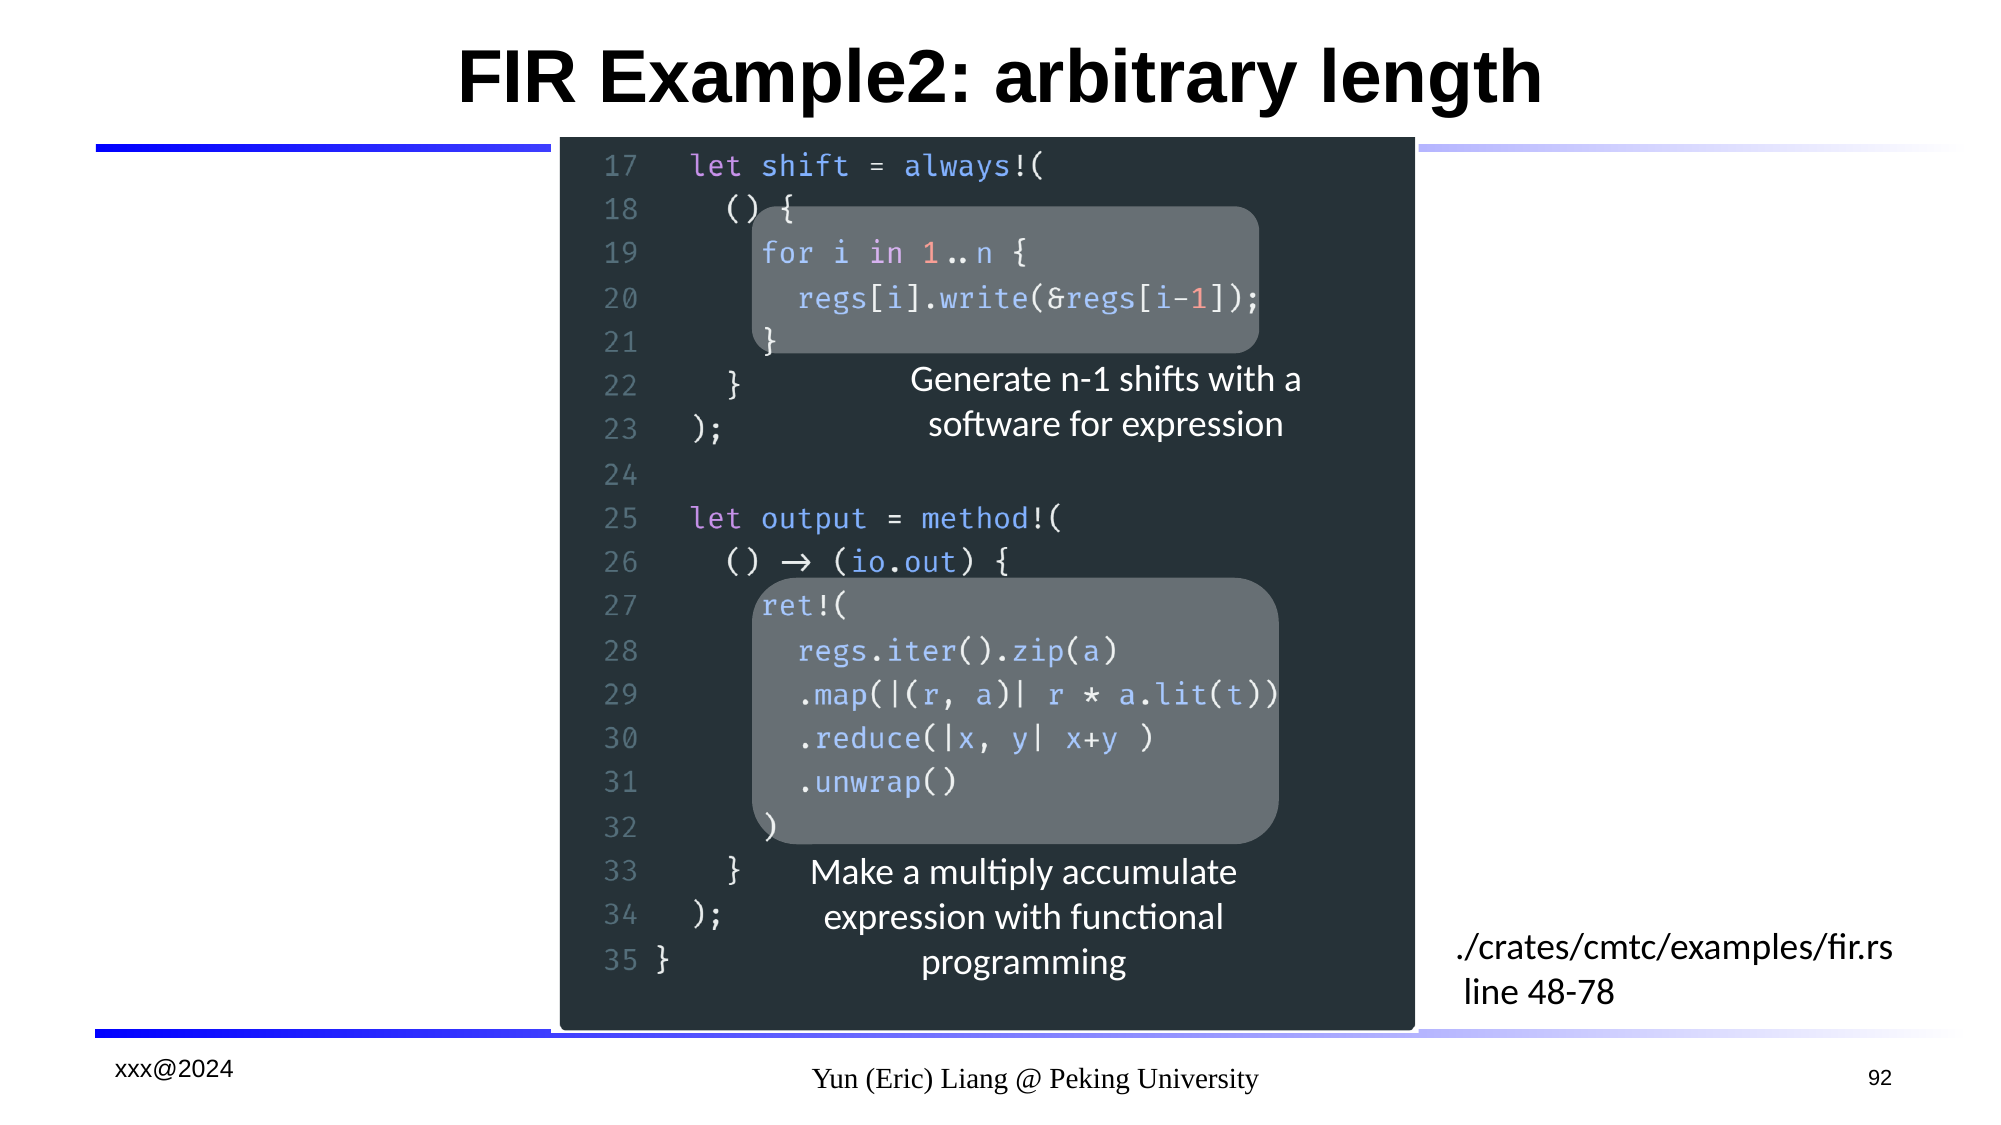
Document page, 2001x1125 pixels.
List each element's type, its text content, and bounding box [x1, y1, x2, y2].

title FIR Example2: arbitrary length [102, 7, 1900, 138]
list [550, 136, 1419, 1033]
footer Yun (Eric) Liang @ Peking University [718, 1046, 1353, 1107]
slide_number xxx@2024 [99, 1037, 567, 1098]
slide_number 92 [1440, 1046, 1908, 1107]
text_box ./crates/cmtc/examples/fir.rs line 48-78 [1440, 914, 1925, 1020]
